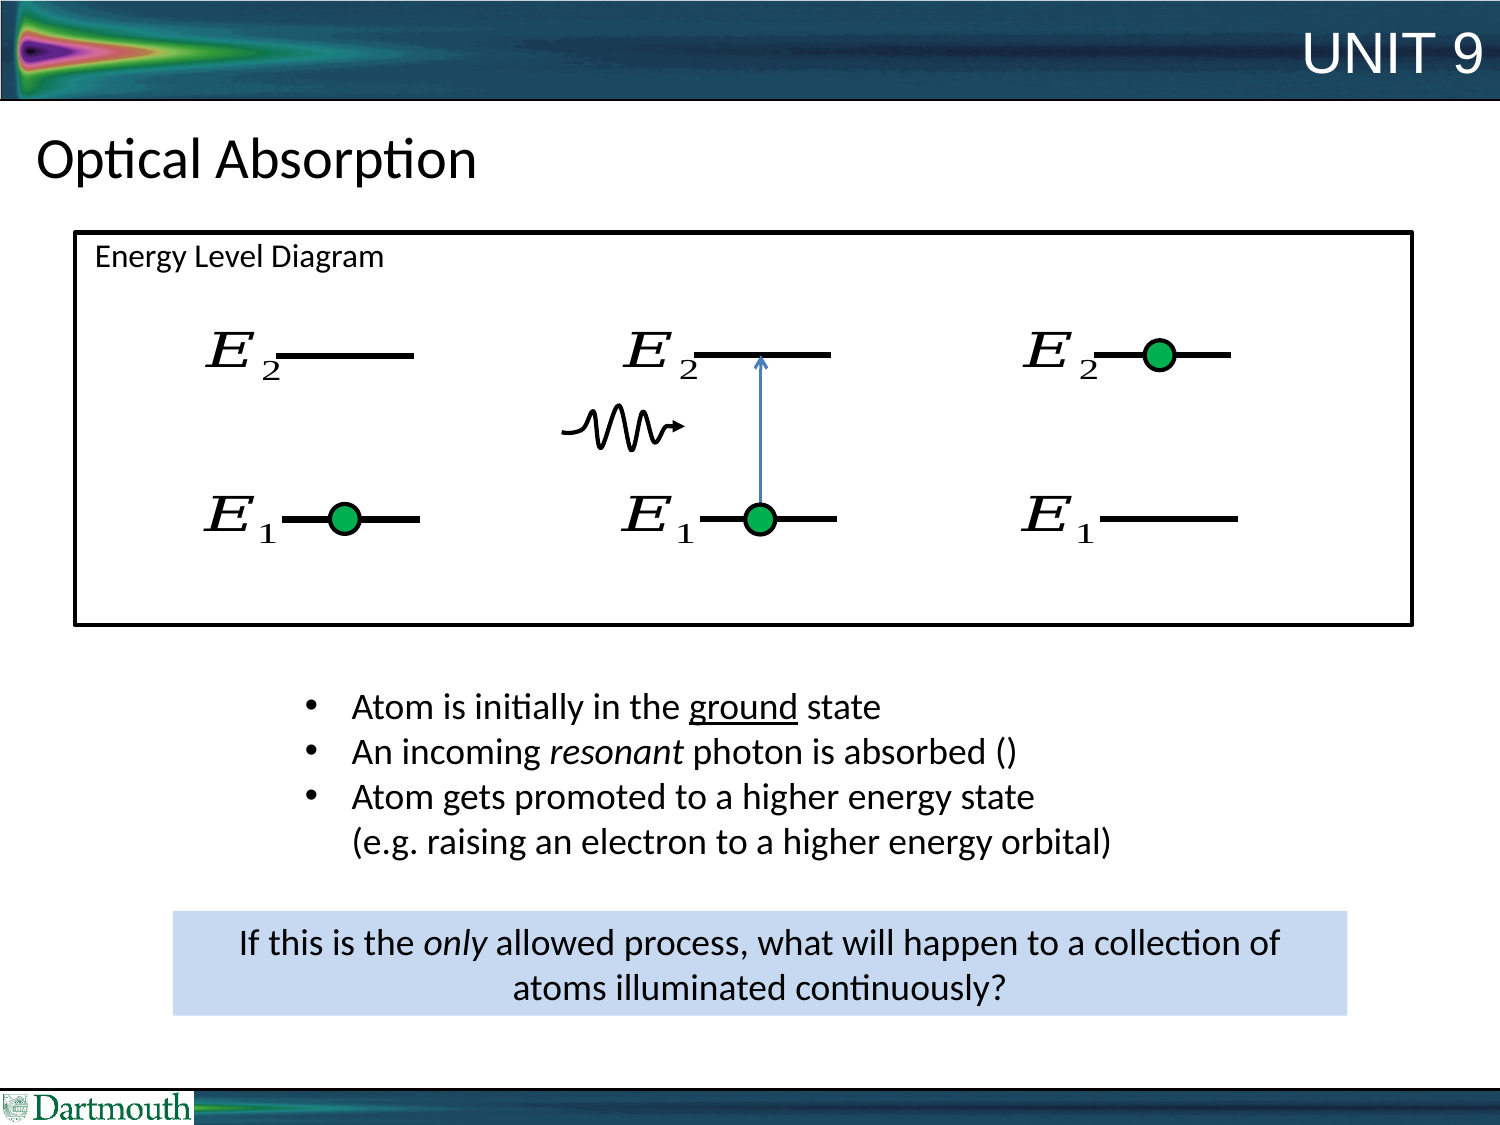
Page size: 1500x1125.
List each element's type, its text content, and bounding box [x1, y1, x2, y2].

picture [0, 1091, 1500, 1125]
text_box If this is the only allowed process, what will happen to a collection of atoms illuminated continuously? [173, 910, 1348, 1016]
title Unit 9 [287, 0, 1500, 100]
text_box Optical Absorption [21, 112, 493, 198]
picture [2, 1, 287, 99]
text_box Energy Level Diagram [80, 226, 401, 282]
text_box [73, 230, 1414, 627]
